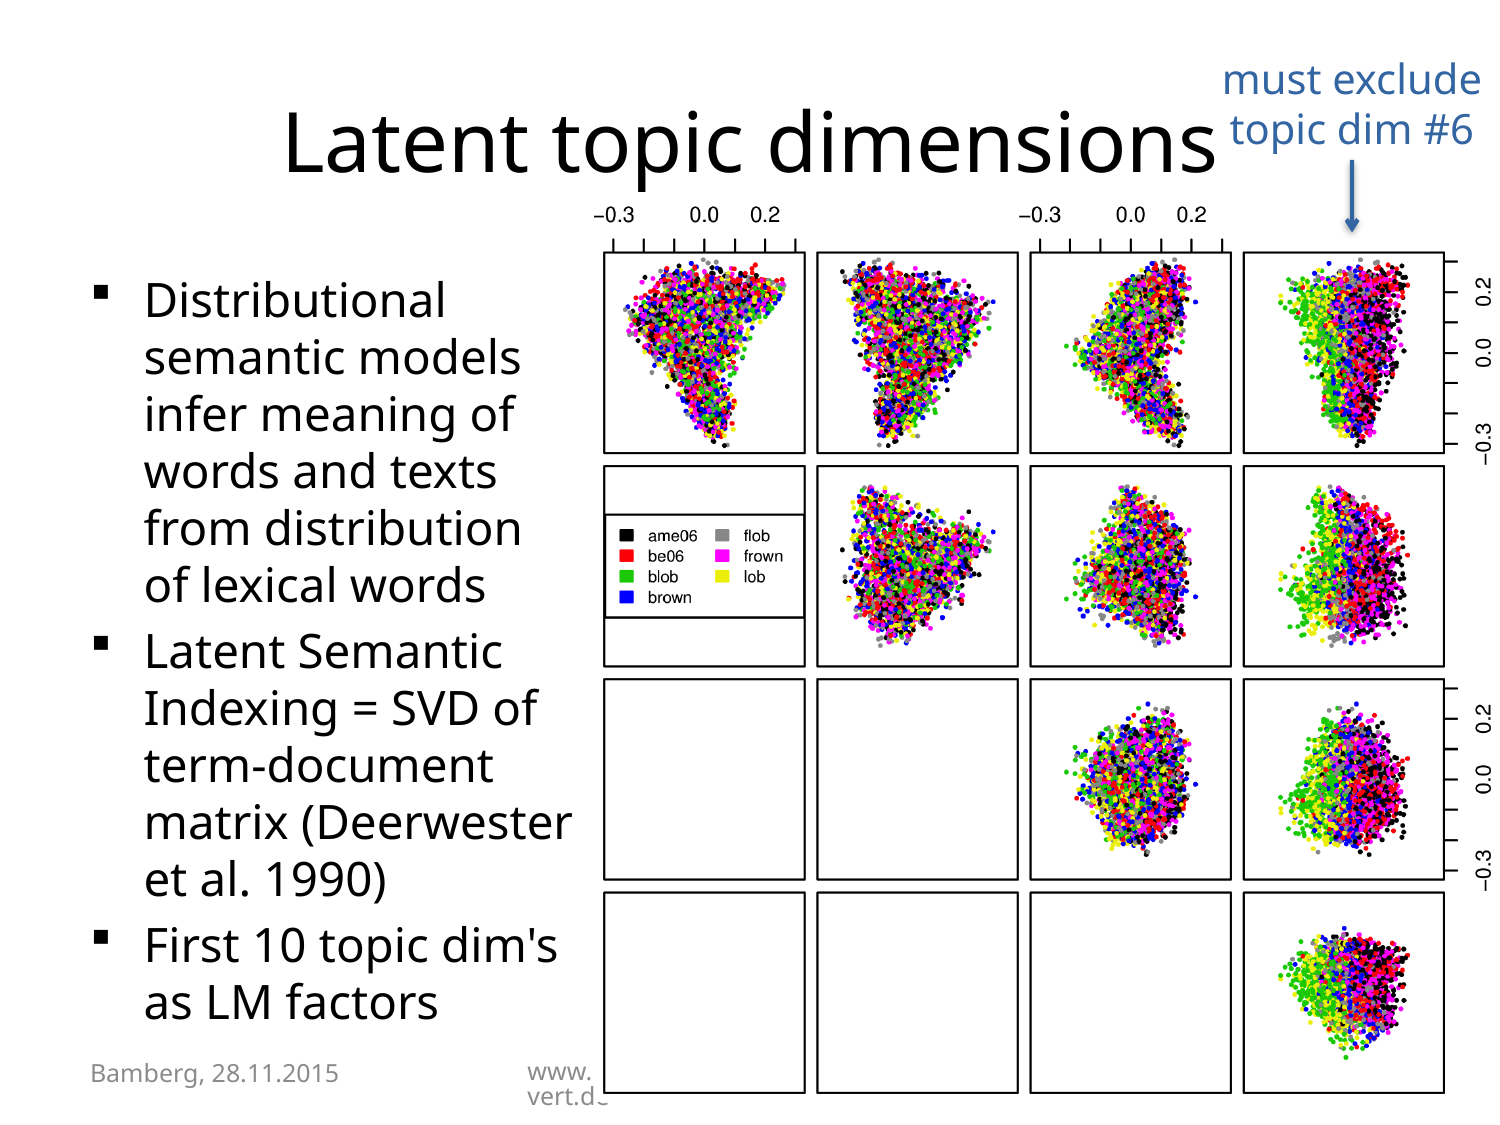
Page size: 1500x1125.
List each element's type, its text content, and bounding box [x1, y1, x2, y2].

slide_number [75, 1042, 425, 1103]
picture [593, 197, 1500, 1103]
list Distributional semantic models infer meaning of words and texts from distribution of lexical words Latent Semantic Indexing = SVD of term-document matrix (Deerwester et al. 1990) First 10 topic dim's as LM factors [75, 262, 588, 1103]
title Latent topic dimensions [75, 45, 1201, 233]
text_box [1203, 44, 1500, 233]
footer www.linguistik.fau.de | www.stefan-evert.de [512, 1042, 588, 1103]
